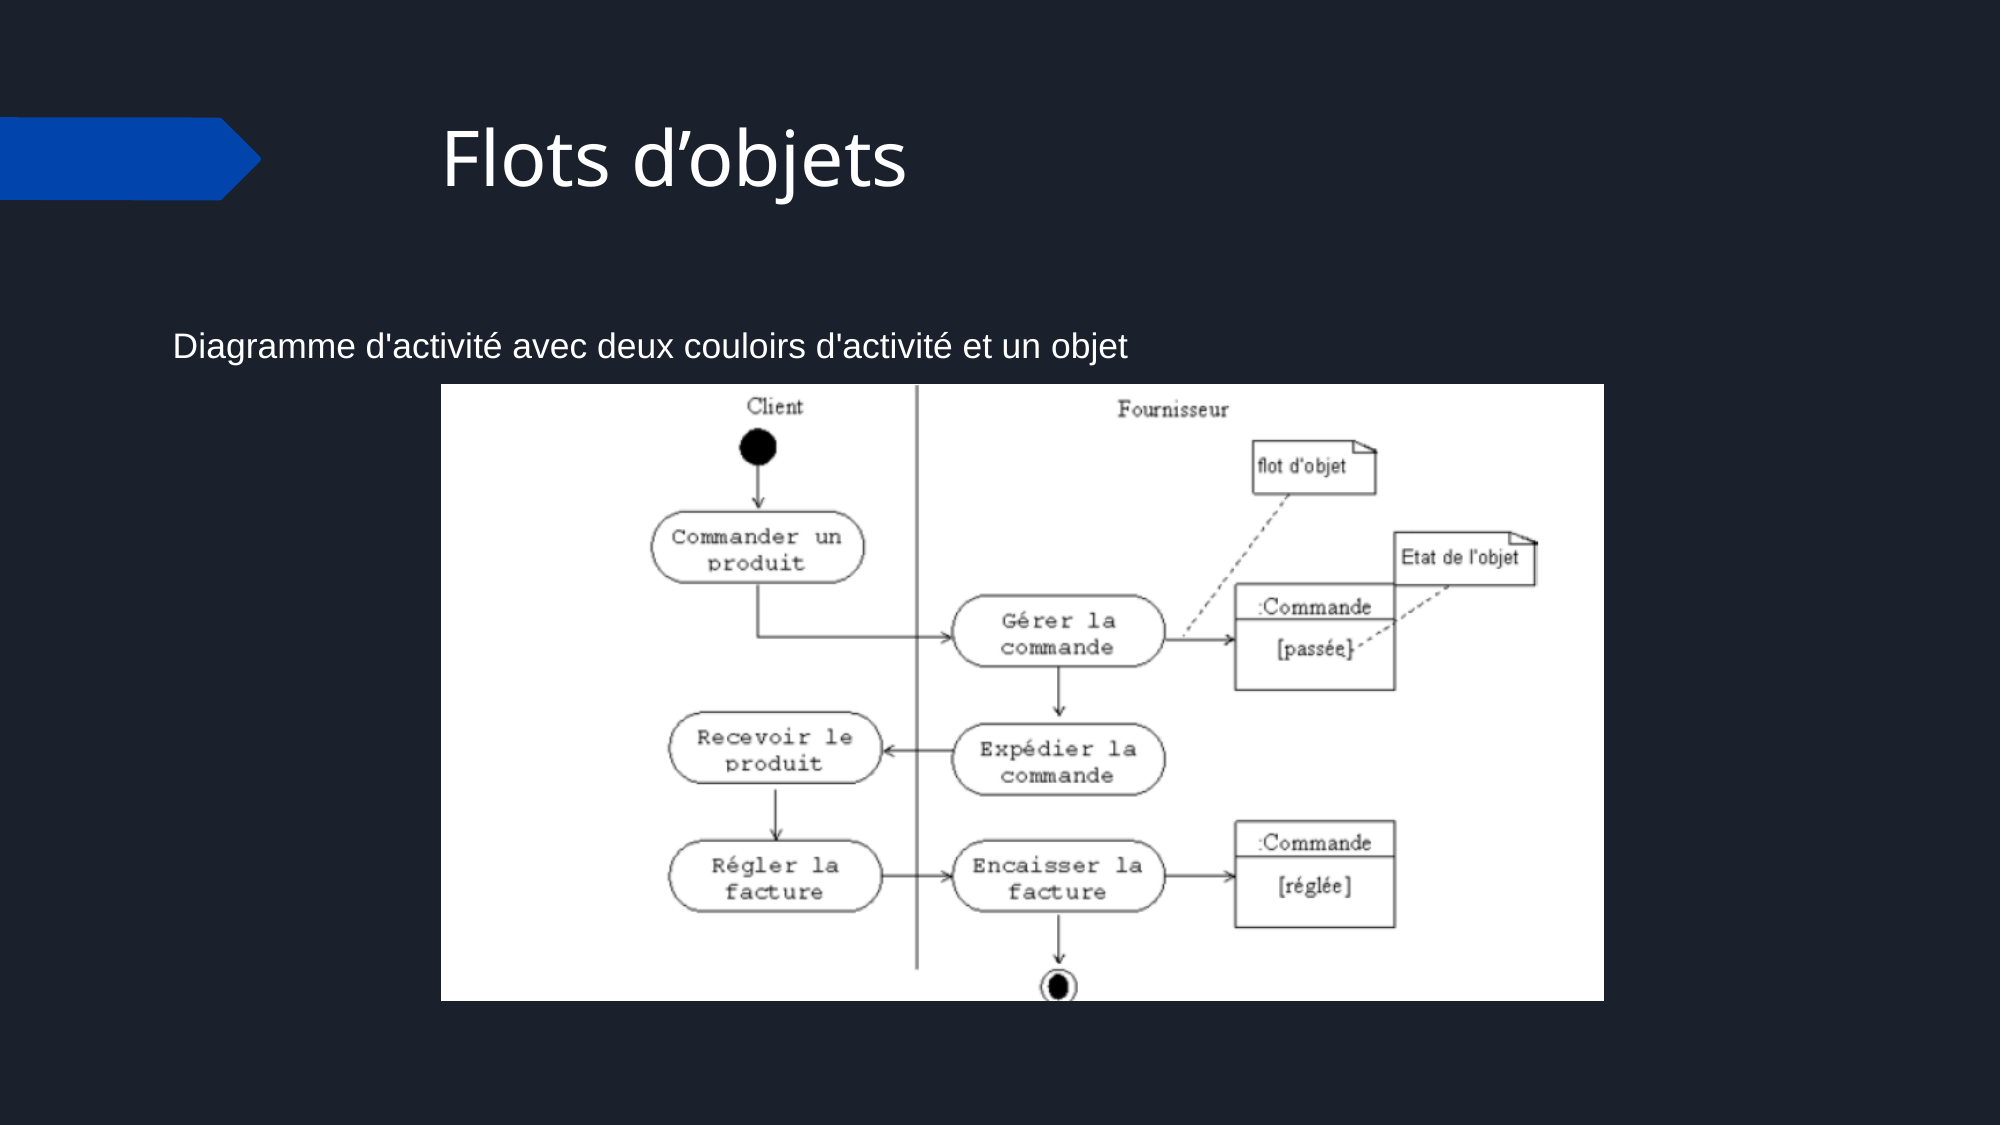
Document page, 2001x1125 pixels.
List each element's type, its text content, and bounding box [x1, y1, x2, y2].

title Flots d’objets [425, 102, 1888, 308]
picture [441, 384, 1604, 1001]
list Diagramme d'activité avec deux couloirs d'activité et un objet [157, 308, 1888, 1062]
